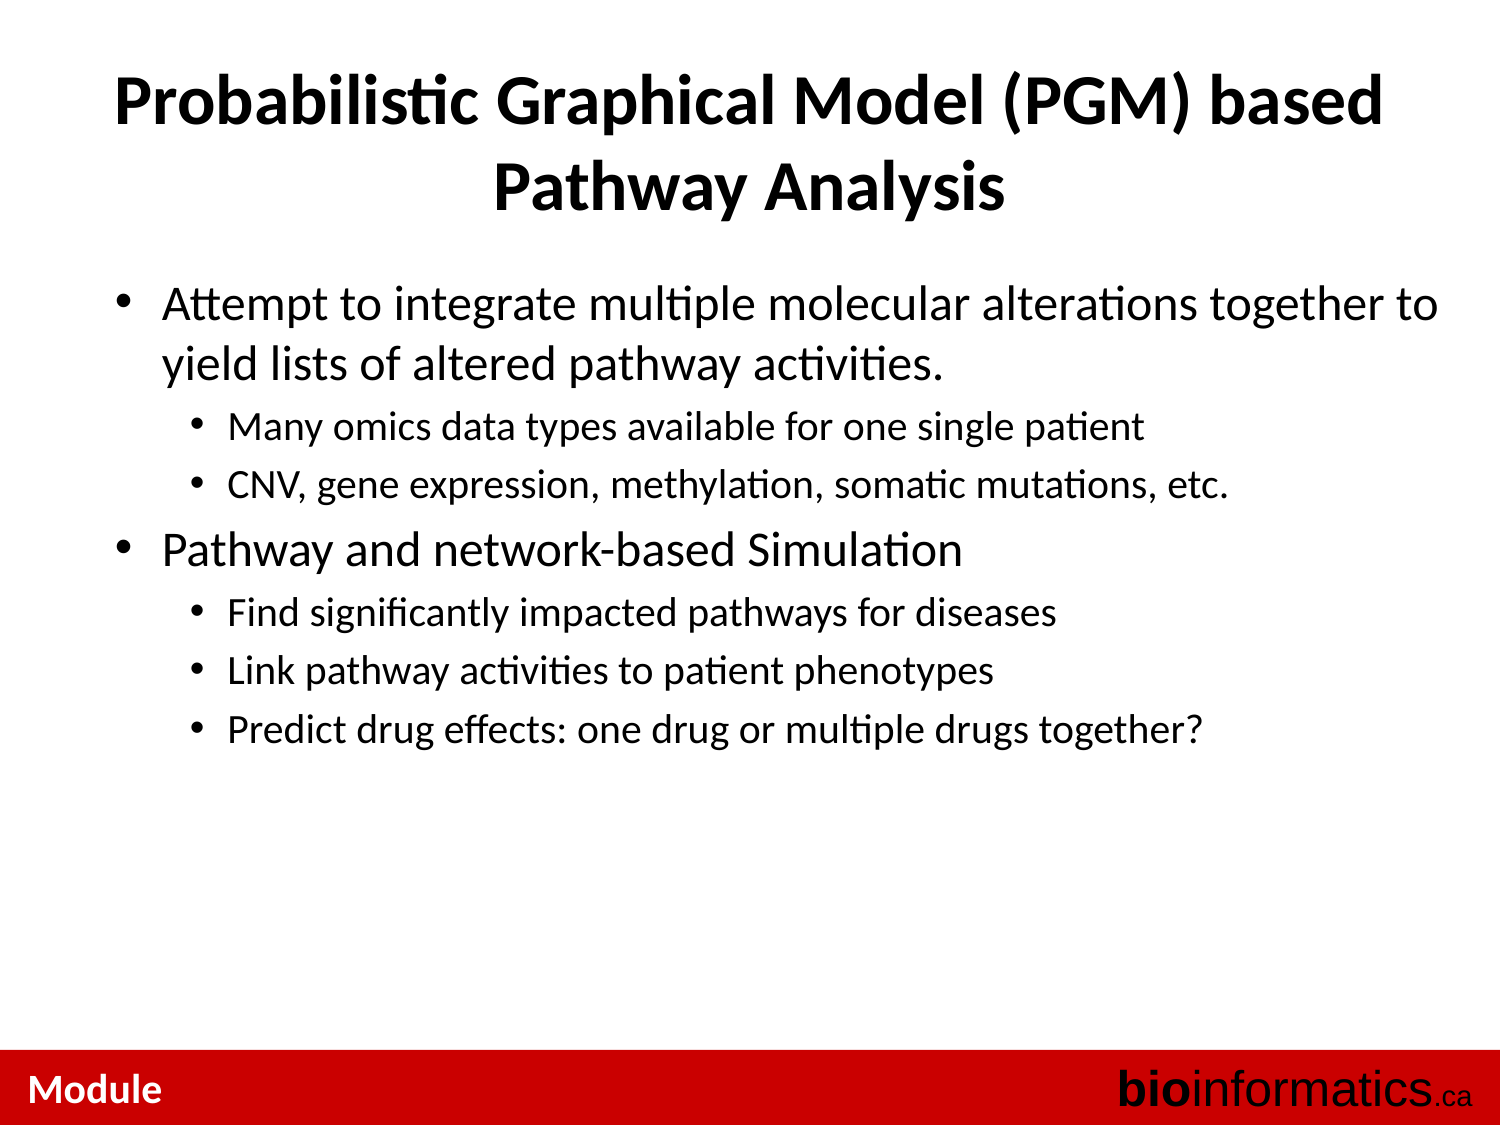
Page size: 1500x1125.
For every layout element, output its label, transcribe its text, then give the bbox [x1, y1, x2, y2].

title Probabilistic Graphical Model (PGM) based Pathway Analysis [24, 45, 1475, 233]
list Attempt to integrate multiple molecular alterations together to yield lists of altered pathway activities. Many omics data types available for one single patient CNV, gene expression, methylation, somatic mutations, etc. Pathway and network-based Simulation Find significantly impacted pathways for diseases Link pathway activities to patient phenotypes Predict drug effects: one drug or multiple drugs together? [24, 262, 1475, 1038]
